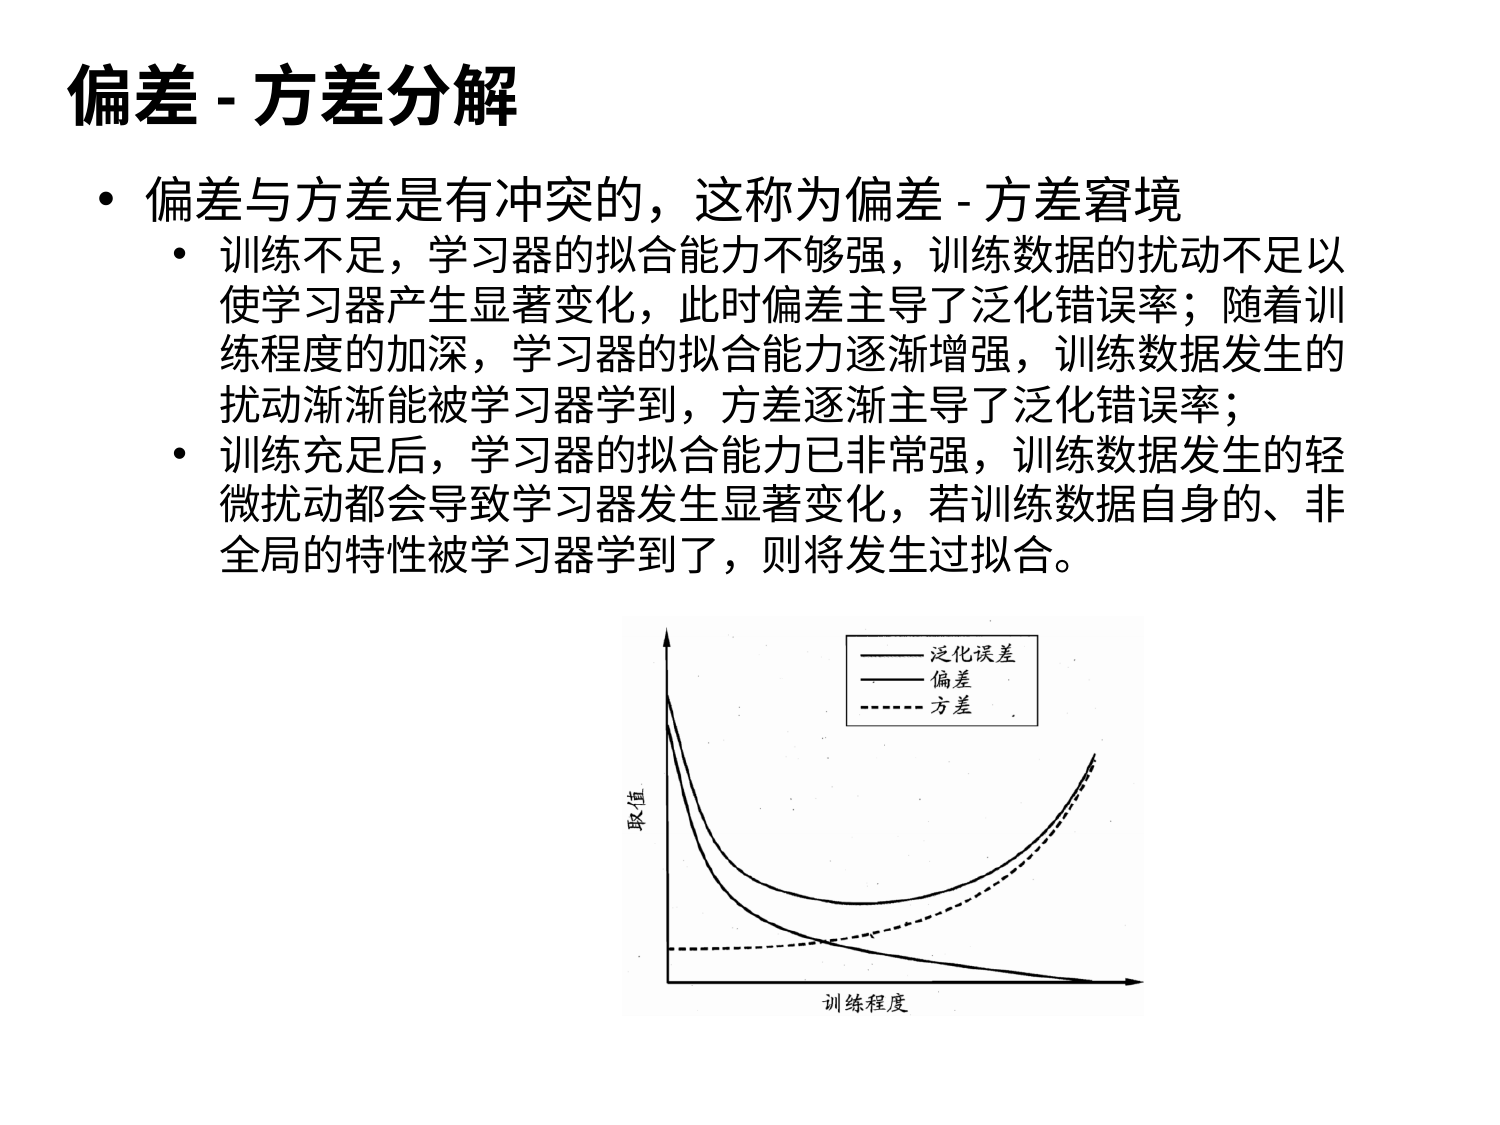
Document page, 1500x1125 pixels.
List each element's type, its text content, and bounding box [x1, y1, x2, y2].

text_box 偏差与方差是有冲突的，这称为偏差-方差窘境 训练不足，学习器的拟合能力不够强，训练数据的扰动不足以使学习器产生显著变化，此时偏差主导了泛化错误率；随着训练程度的加深，学习器的拟合能力逐渐增强，训练数据发生的扰动渐渐能被学习器学到，方差逐渐主导了泛化错误率； 训练充足后，学习器的拟合能力已非常强，训练数据发生的轻微扰动都会导致学习器发生显著变化，若训练数据自身的、非全局的特性被学习器学到了，则将发生过拟合。 [82, 160, 1382, 586]
picture [277, 584, 1211, 1025]
title 偏差-方差分解 [0, 0, 1350, 188]
